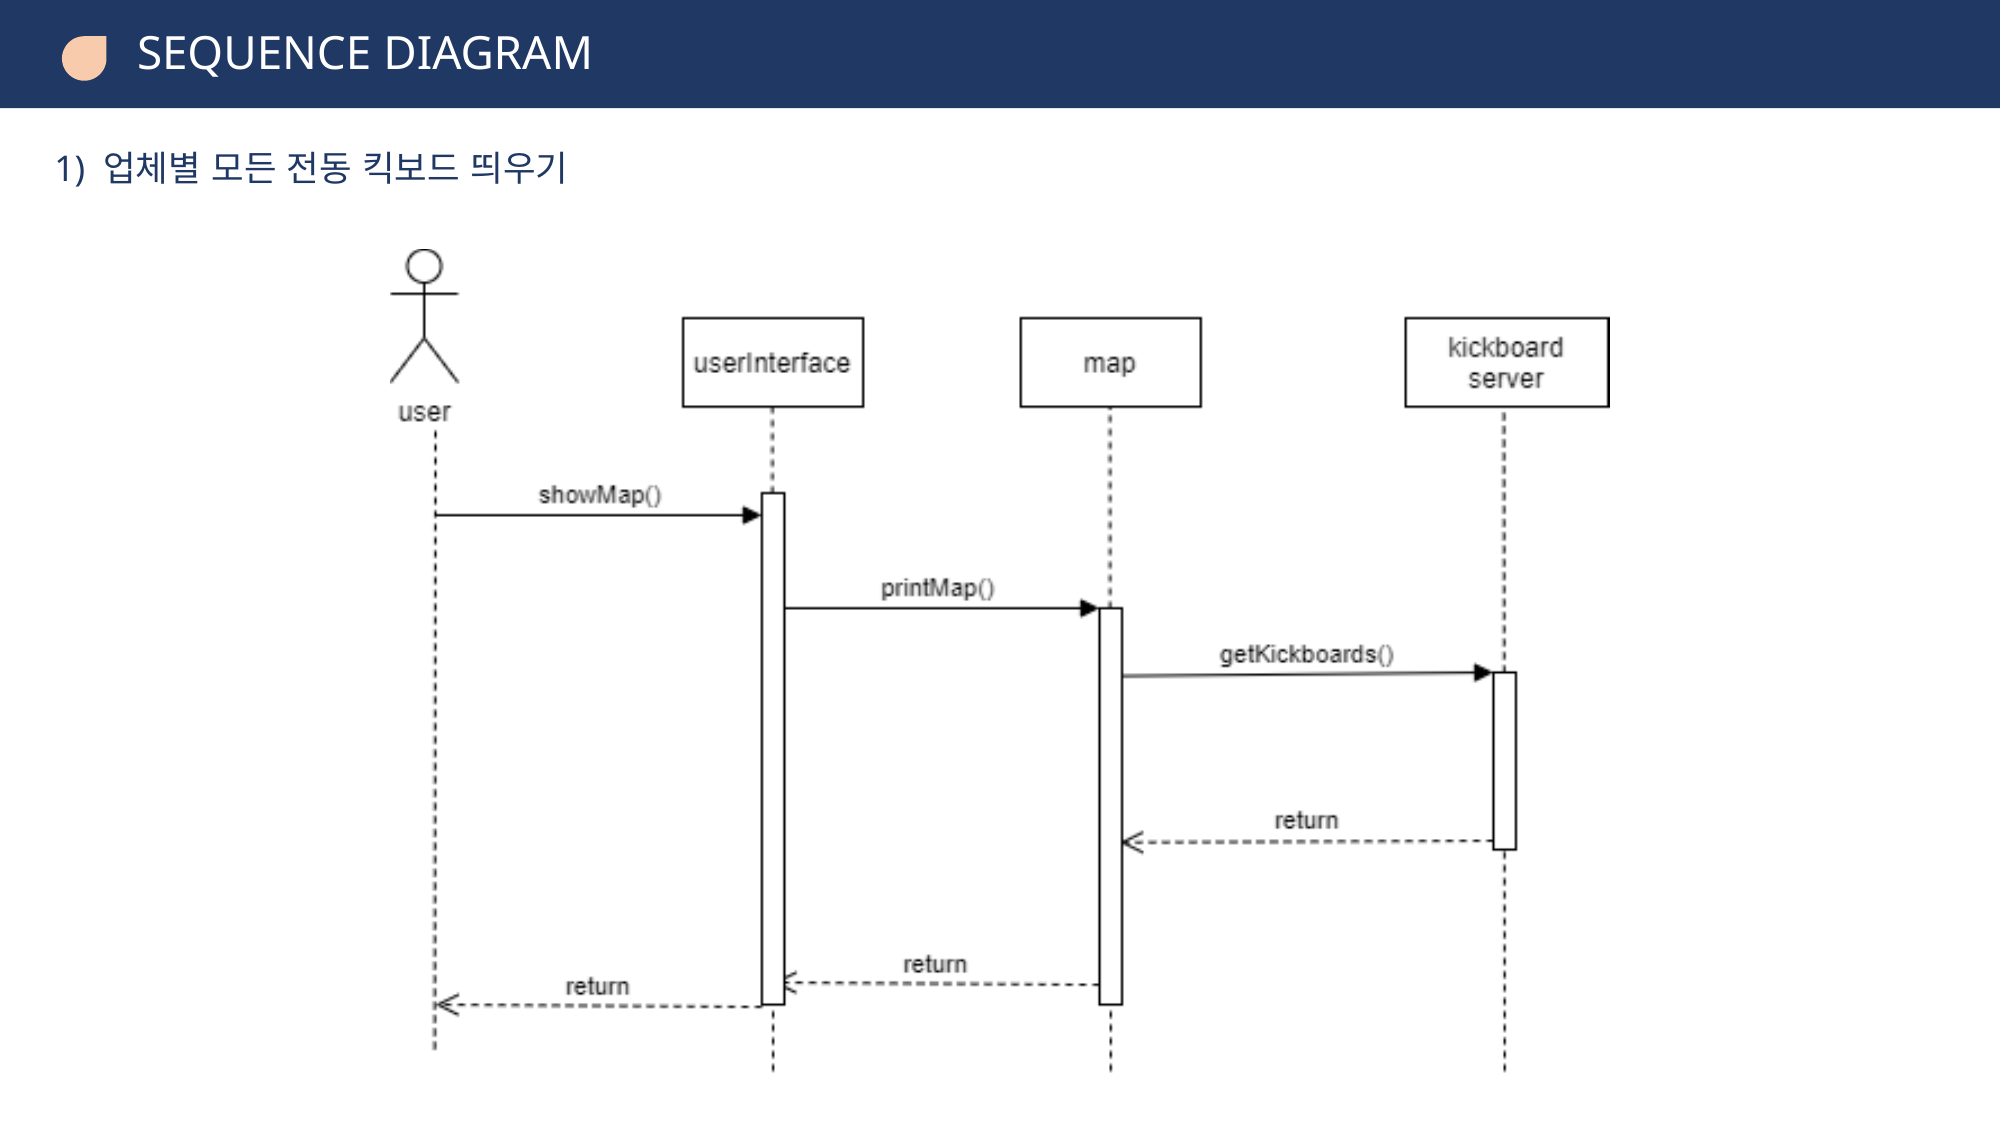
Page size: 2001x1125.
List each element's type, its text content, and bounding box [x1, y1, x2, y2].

text_box SEQUENCE DIAGRAM [122, 16, 1662, 87]
text_box [0, 0, 2000, 109]
text_box [60, 35, 108, 82]
text_box 1) 업체별 모든 전동 킥보드 띄우기 [39, 139, 1579, 197]
picture [390, 249, 1610, 1075]
